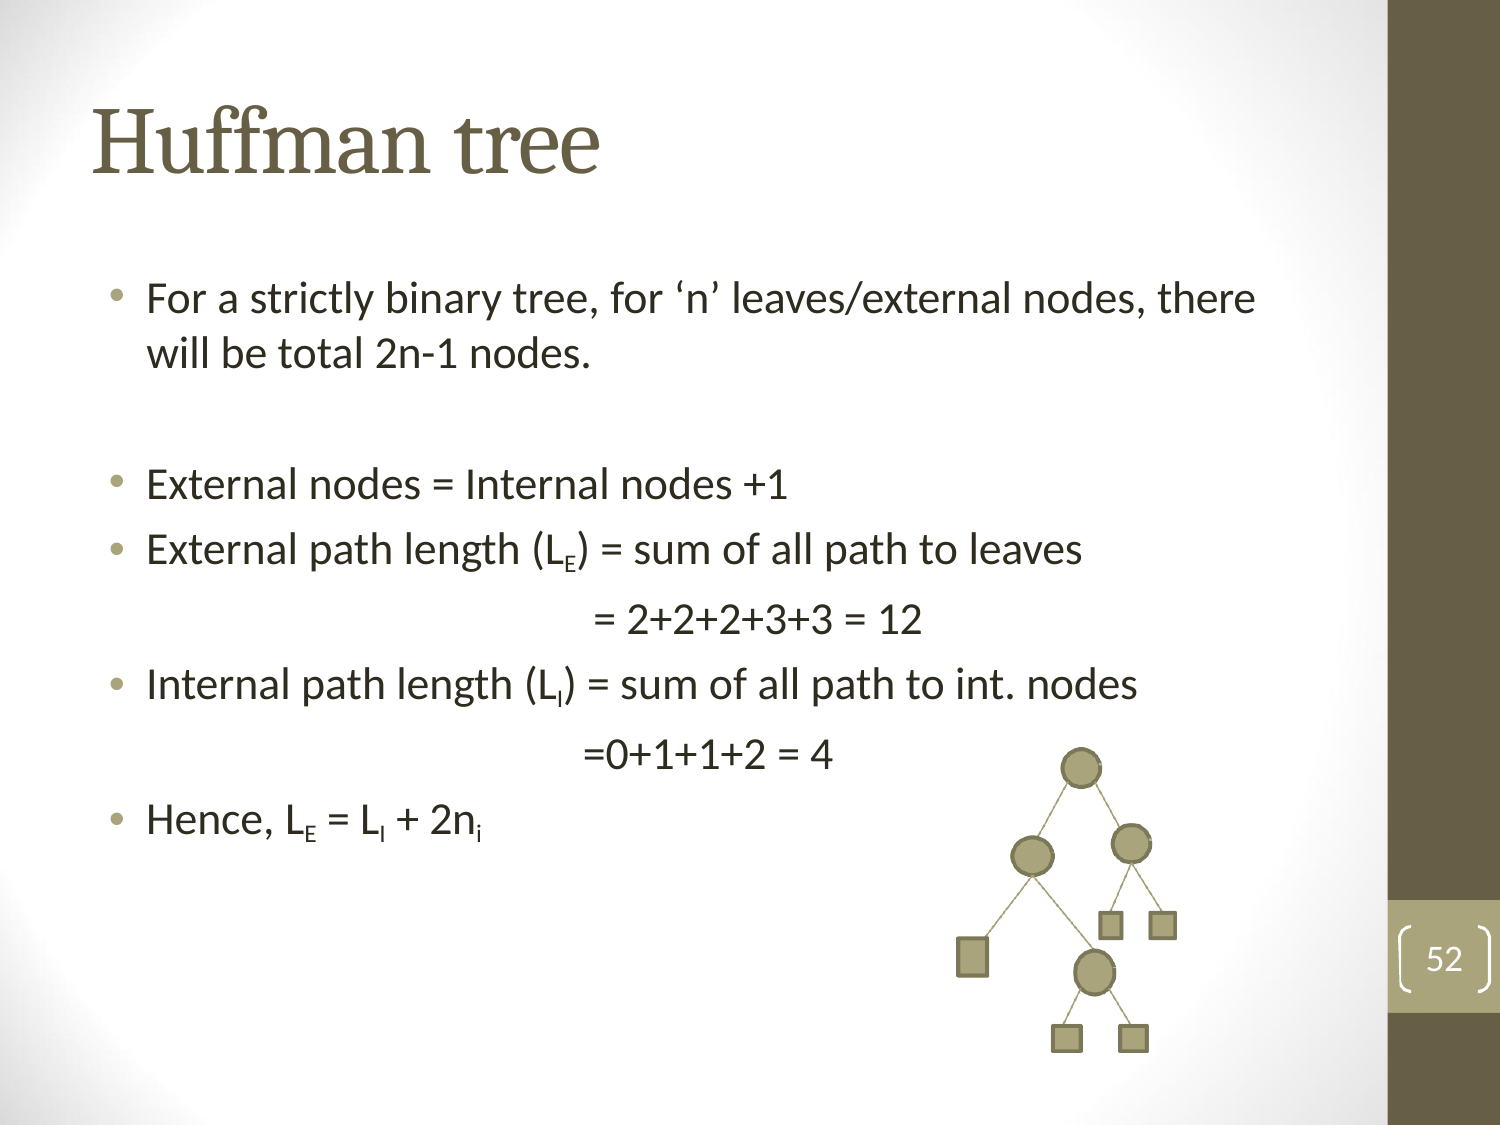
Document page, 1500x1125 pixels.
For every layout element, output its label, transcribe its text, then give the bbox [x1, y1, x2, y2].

text_box [1398, 925, 1412, 993]
title Huffman tree [87, 76, 612, 266]
text_box For a strictly binary tree, for ‘n’ leaves/external nodes, there will be total 2n-1 nodes. External nodes = Internal nodes +1 External path length (LE) = sum of all path to leaves = 2+2+2+3+3 = 12 Internal path length (LI) = sum of all path to int. nodes =0+1+1+2 = 4 Hence, LE = LI + 2ni [100, 265, 1266, 848]
text_box [1477, 925, 1492, 993]
picture [0, 0, 1387, 1125]
slide_number 52 [1409, 941, 1482, 1125]
